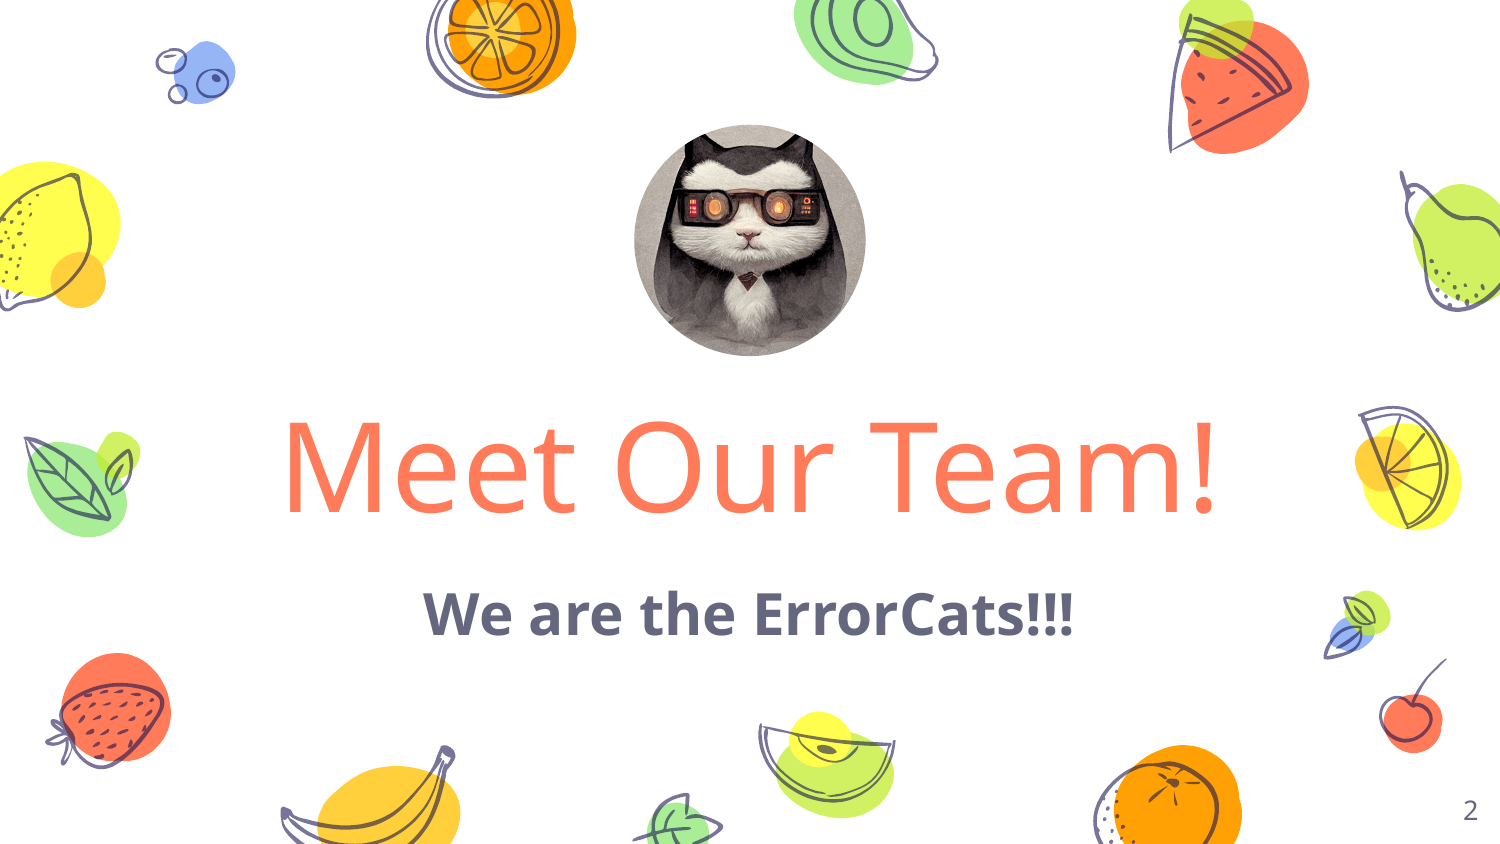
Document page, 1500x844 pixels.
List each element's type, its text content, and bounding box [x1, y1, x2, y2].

subtitle We are the ErrorCats!!! [209, 562, 1291, 770]
slide_number ‹#› [1403, 779, 1494, 844]
picture [633, 124, 866, 357]
title Meet Our Team! [209, 405, 1291, 553]
